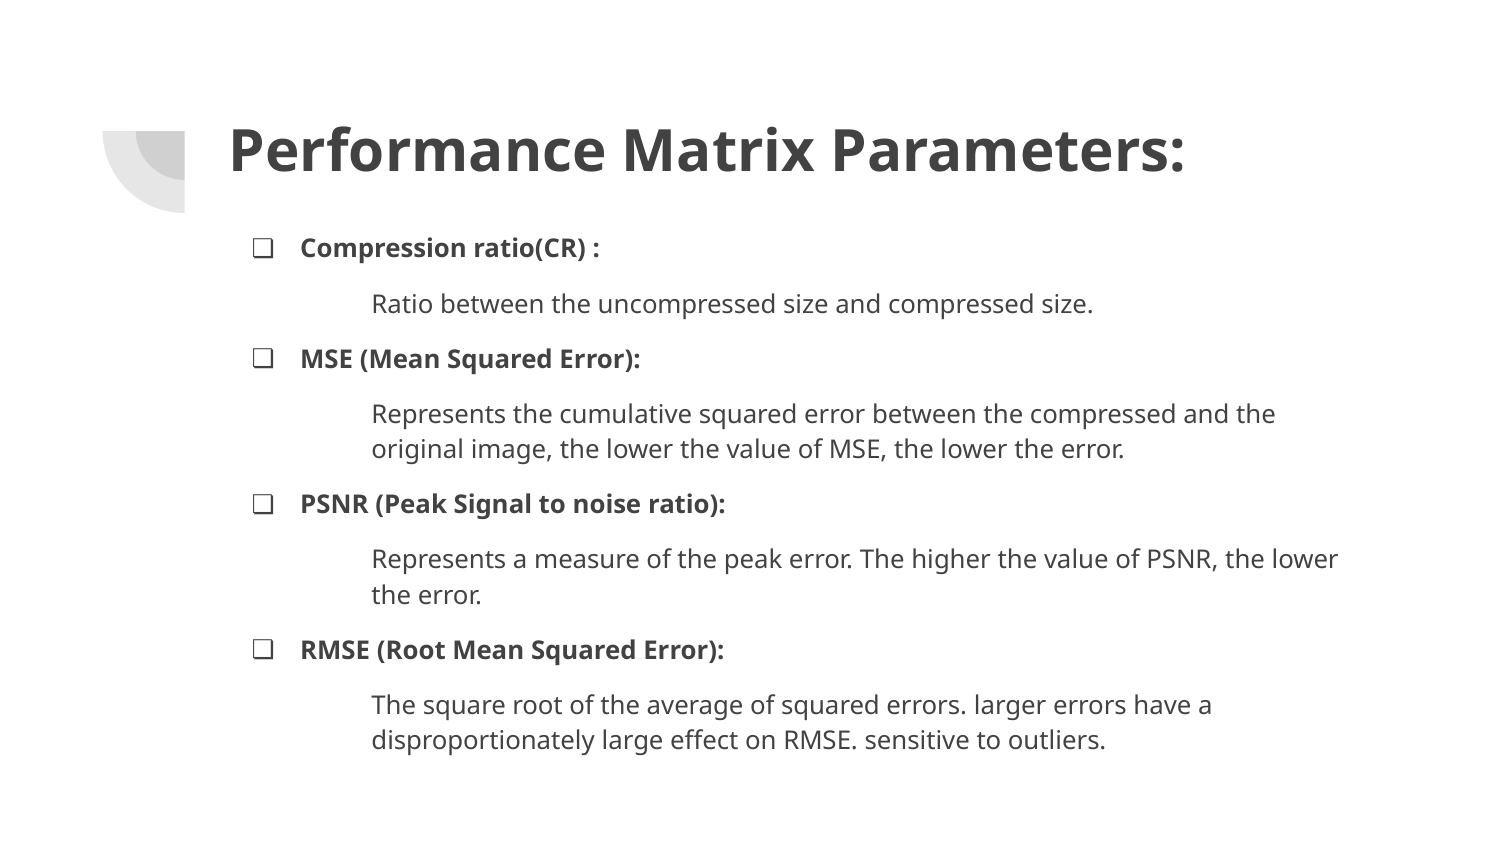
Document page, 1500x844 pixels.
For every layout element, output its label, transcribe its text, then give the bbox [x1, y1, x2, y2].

title Performance Matrix Parameters: [213, 98, 1368, 212]
list Compression ratio(CR) : Ratio between the uncompressed size and compressed size. MSE (Mean Squared Error): Represents the cumulative squared error between the compressed and the original image, the lower the value of MSE, the lower the error. PSNR (Peak Signal to noise ratio): Represents a measure of the peak error. The higher the value of PSNR, the lower the error. RMSE (Root Mean Squared Error): The square root of the average of squared errors. larger errors have a disproportionately large effect on RMSE. sensitive to outliers. [213, 212, 1368, 770]
